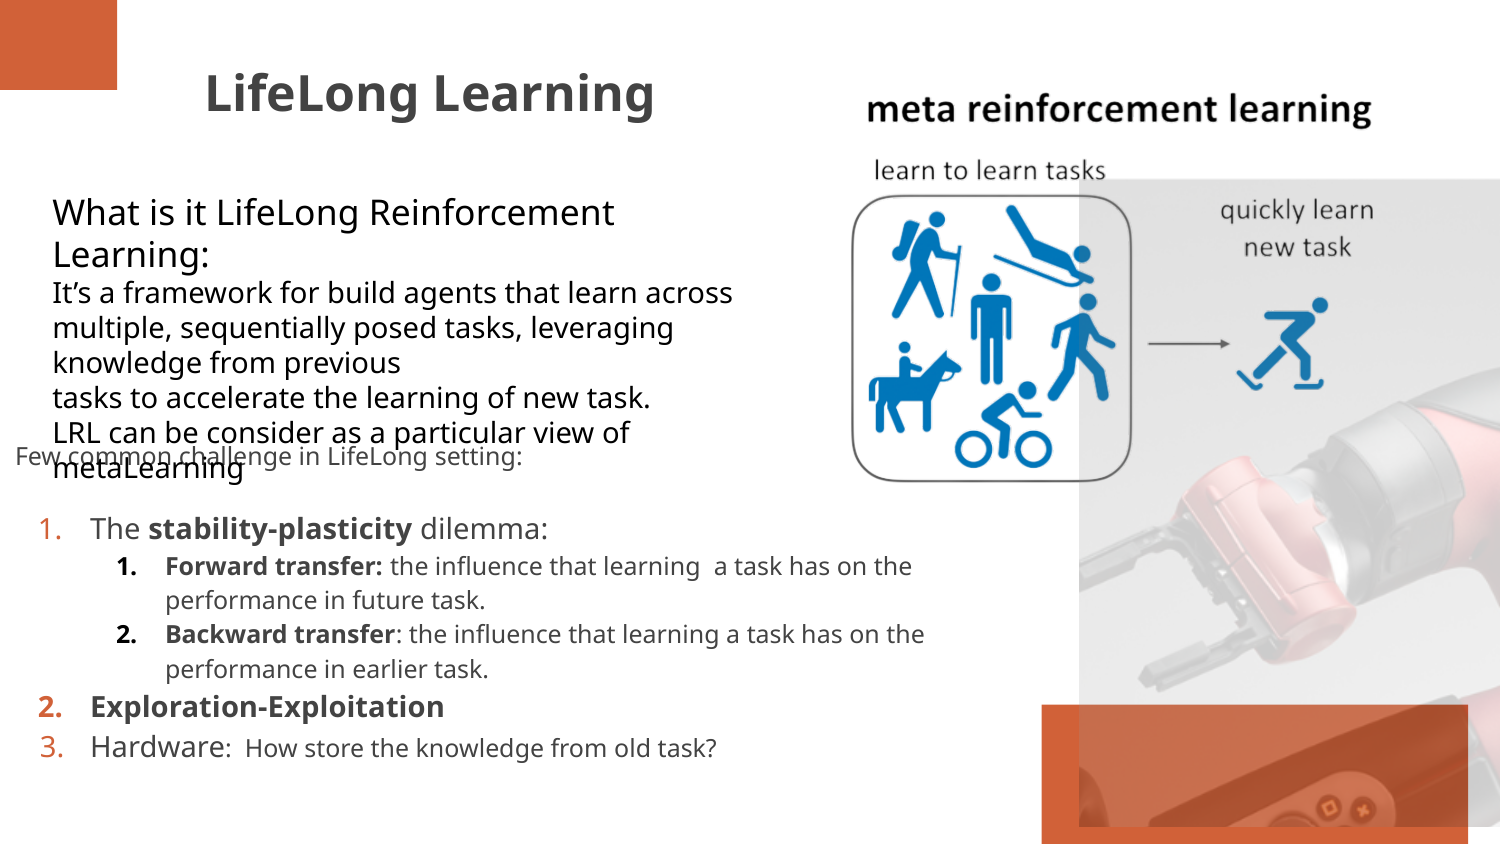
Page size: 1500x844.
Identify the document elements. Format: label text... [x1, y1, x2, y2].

subtitle Few common challenge in LifeLong setting: The stability-plasticity dilemma: Forward transfer: the influence that learning a task has on the performance in future task. Backward transfer: the influence that learning a task has on the performance in earlier task. Exploration-Exploitation Hardware: How store the knowledge from old task? [0, 421, 1041, 746]
text_box [1041, 733, 1469, 844]
text_box [0, 0, 118, 90]
text_box What is it LifeLong Reinforcement Learning: It’s a framework for build agents that learn across multiple, sequentially posed tasks, leveraging knowledge from previous tasks to accelerate the learning of new task. LRL can be consider as a particular view of metaLearning [37, 174, 796, 412]
title LifeLong Learning [189, 46, 705, 165]
picture [849, 64, 1500, 726]
